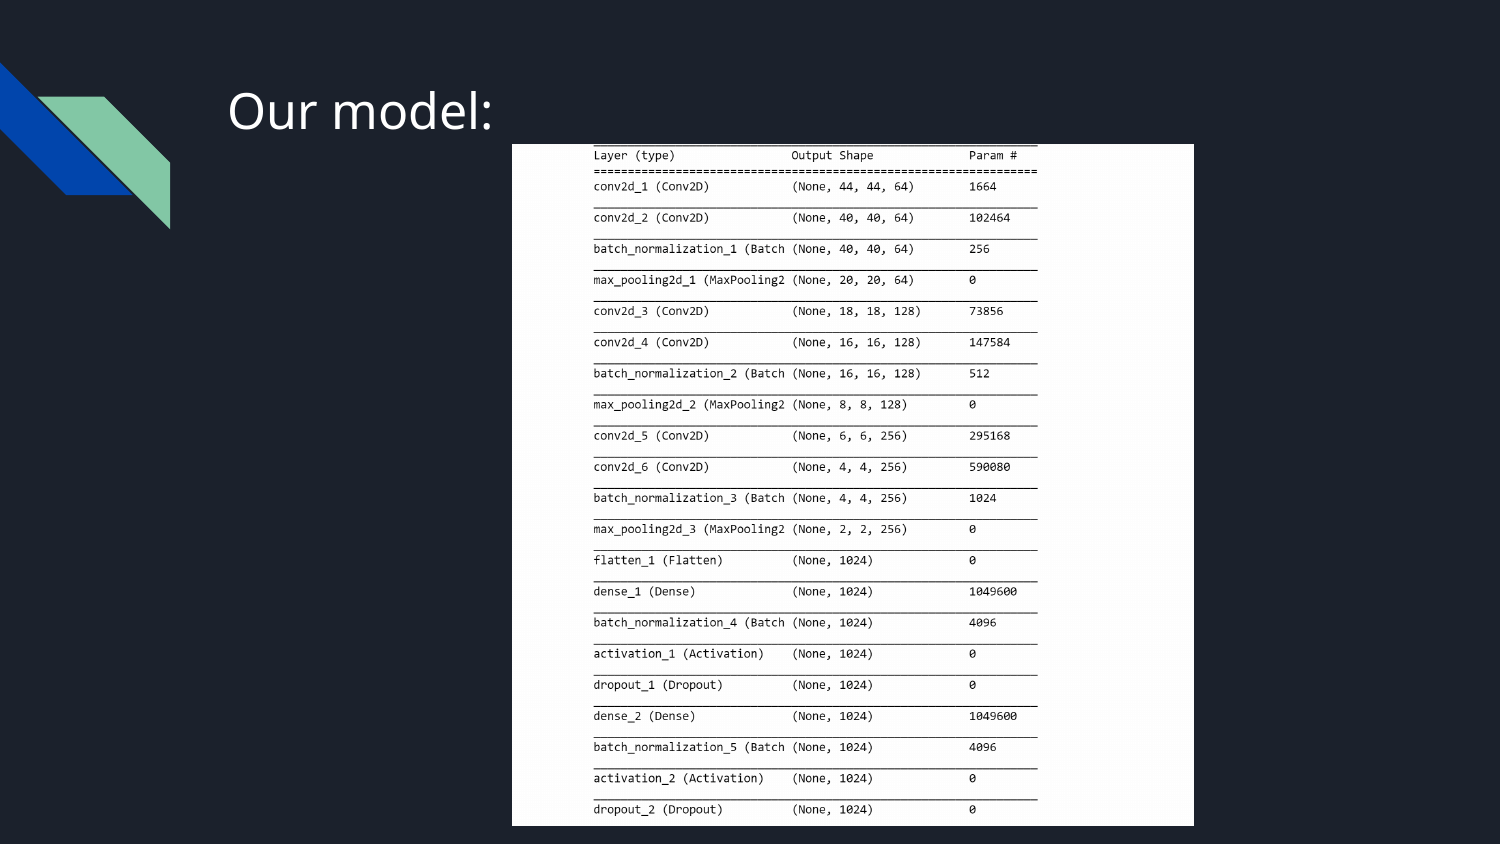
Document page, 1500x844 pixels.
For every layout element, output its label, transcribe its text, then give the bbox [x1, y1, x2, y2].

title Our model: [212, 64, 1368, 215]
picture [512, 144, 1194, 826]
